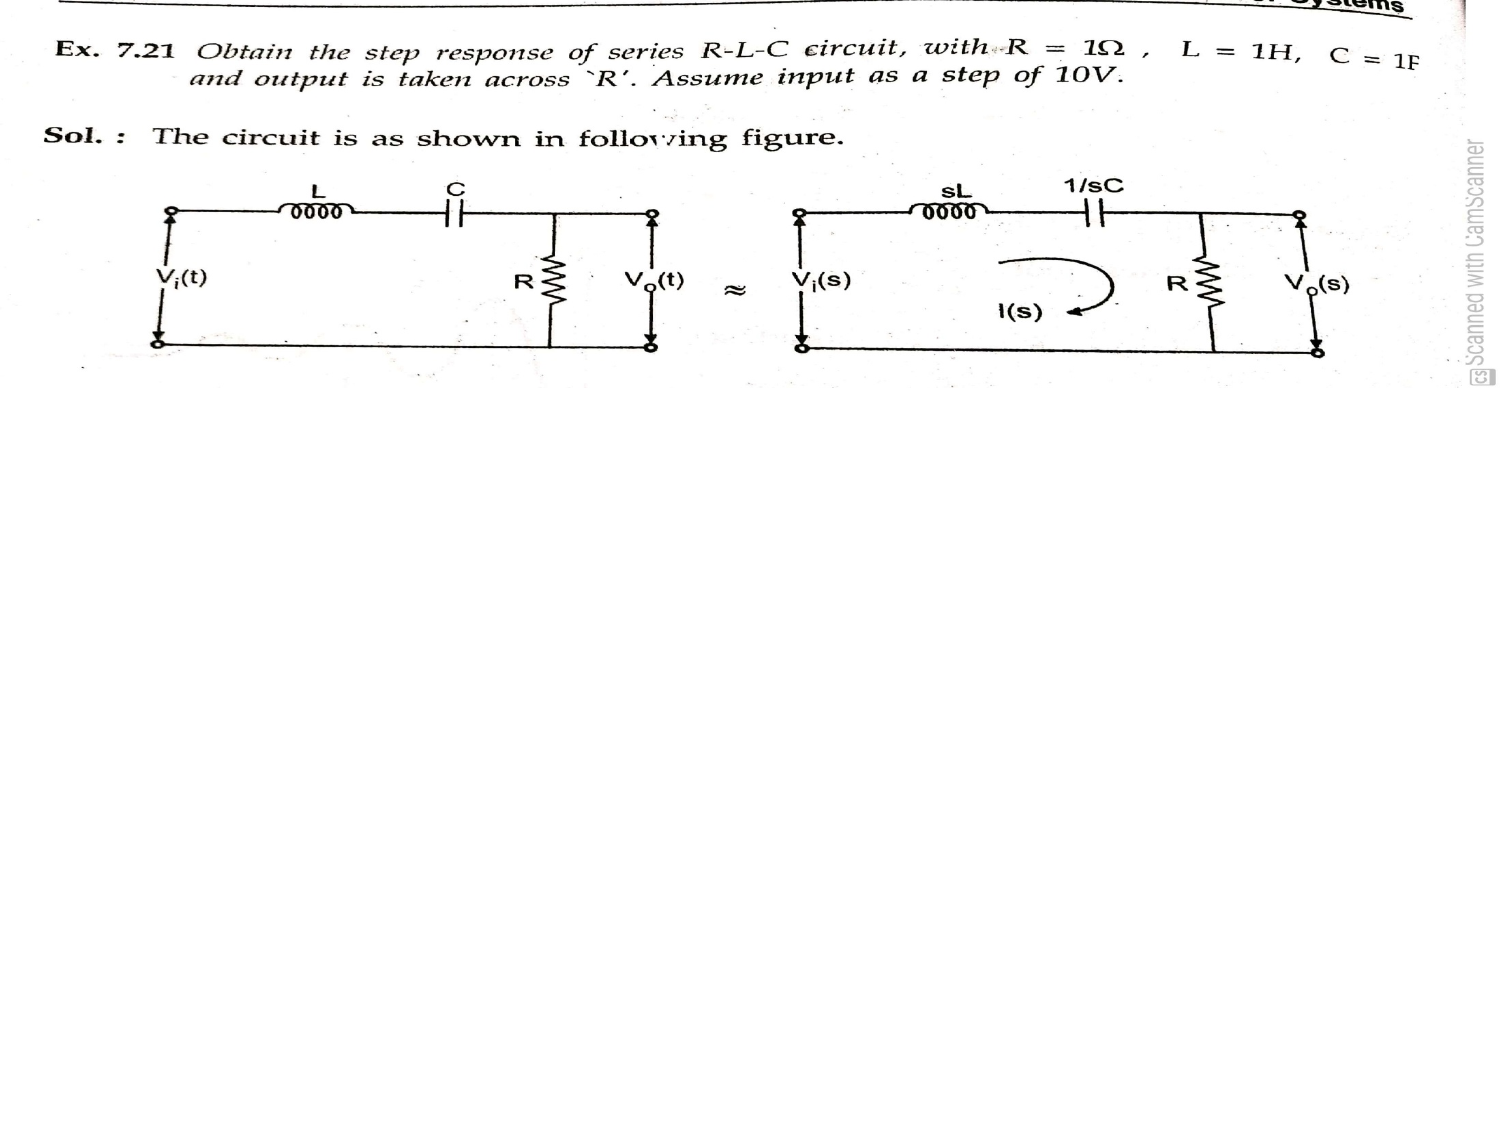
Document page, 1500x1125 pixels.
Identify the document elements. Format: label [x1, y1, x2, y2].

picture [0, 0, 1500, 388]
